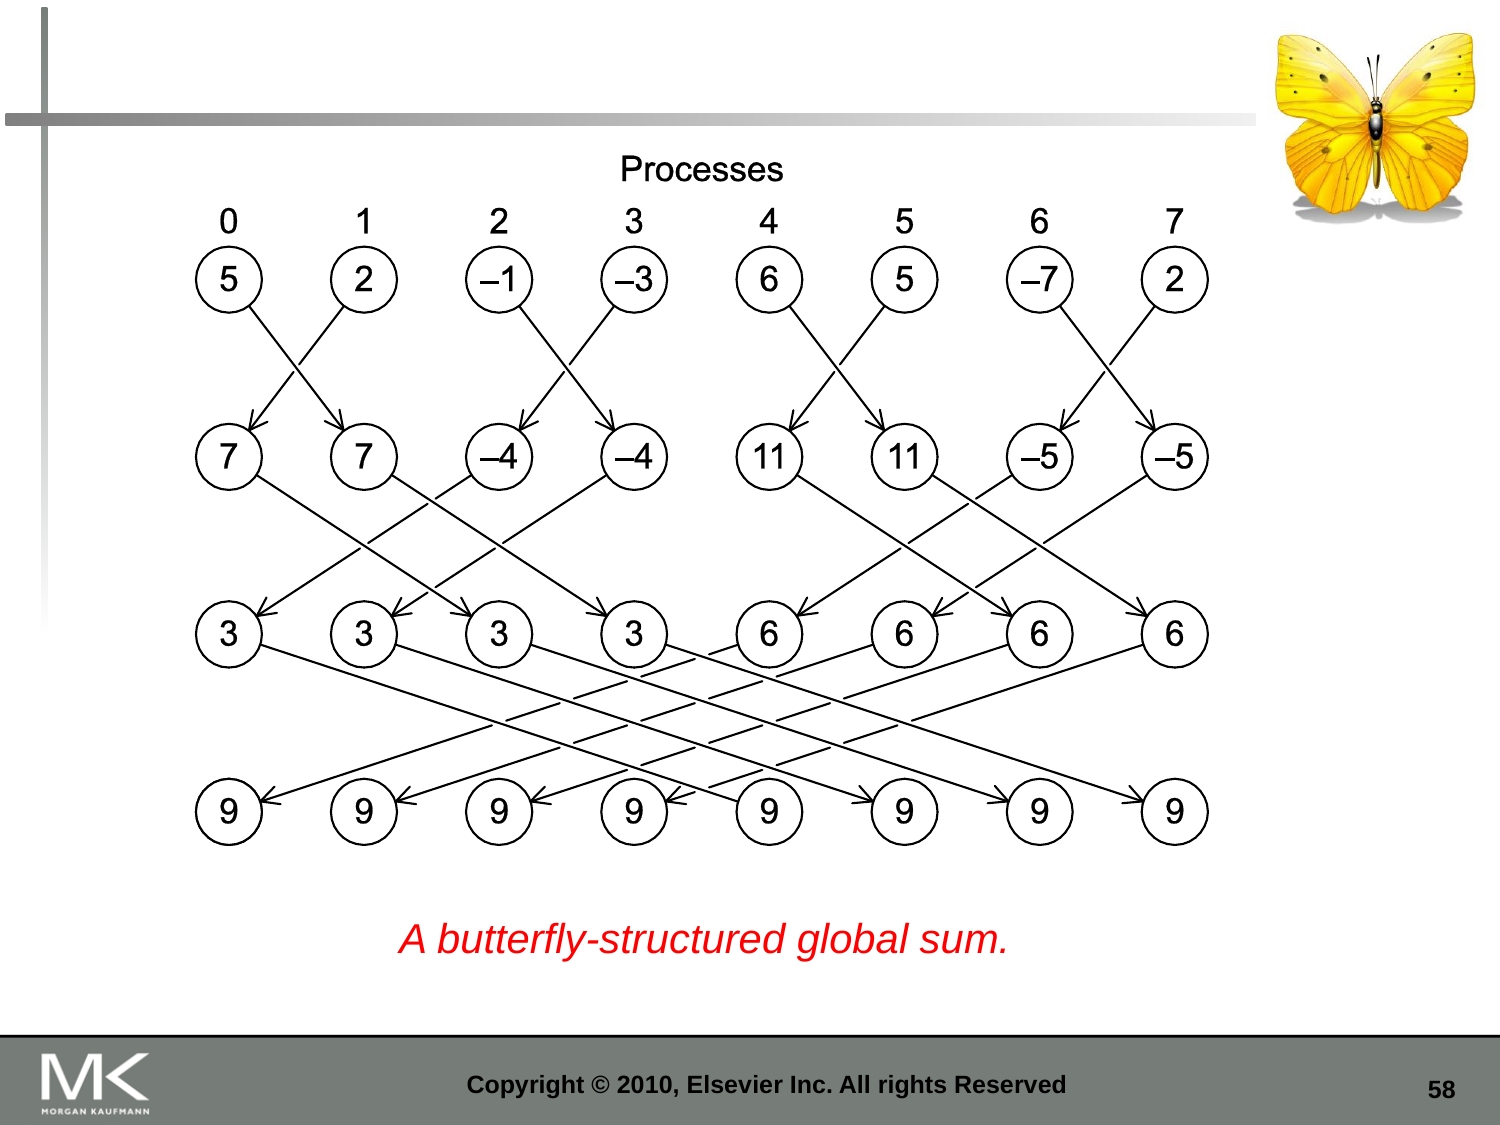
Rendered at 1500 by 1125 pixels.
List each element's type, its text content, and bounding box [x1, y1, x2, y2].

footer Copyright © 2010, Elsevier Inc. All rights Reserved [170, 1046, 1365, 1106]
picture [1256, 0, 1500, 244]
text_box A butterfly-structured global sum. [384, 904, 1026, 970]
picture [29, 1046, 160, 1123]
picture [194, 148, 1211, 847]
